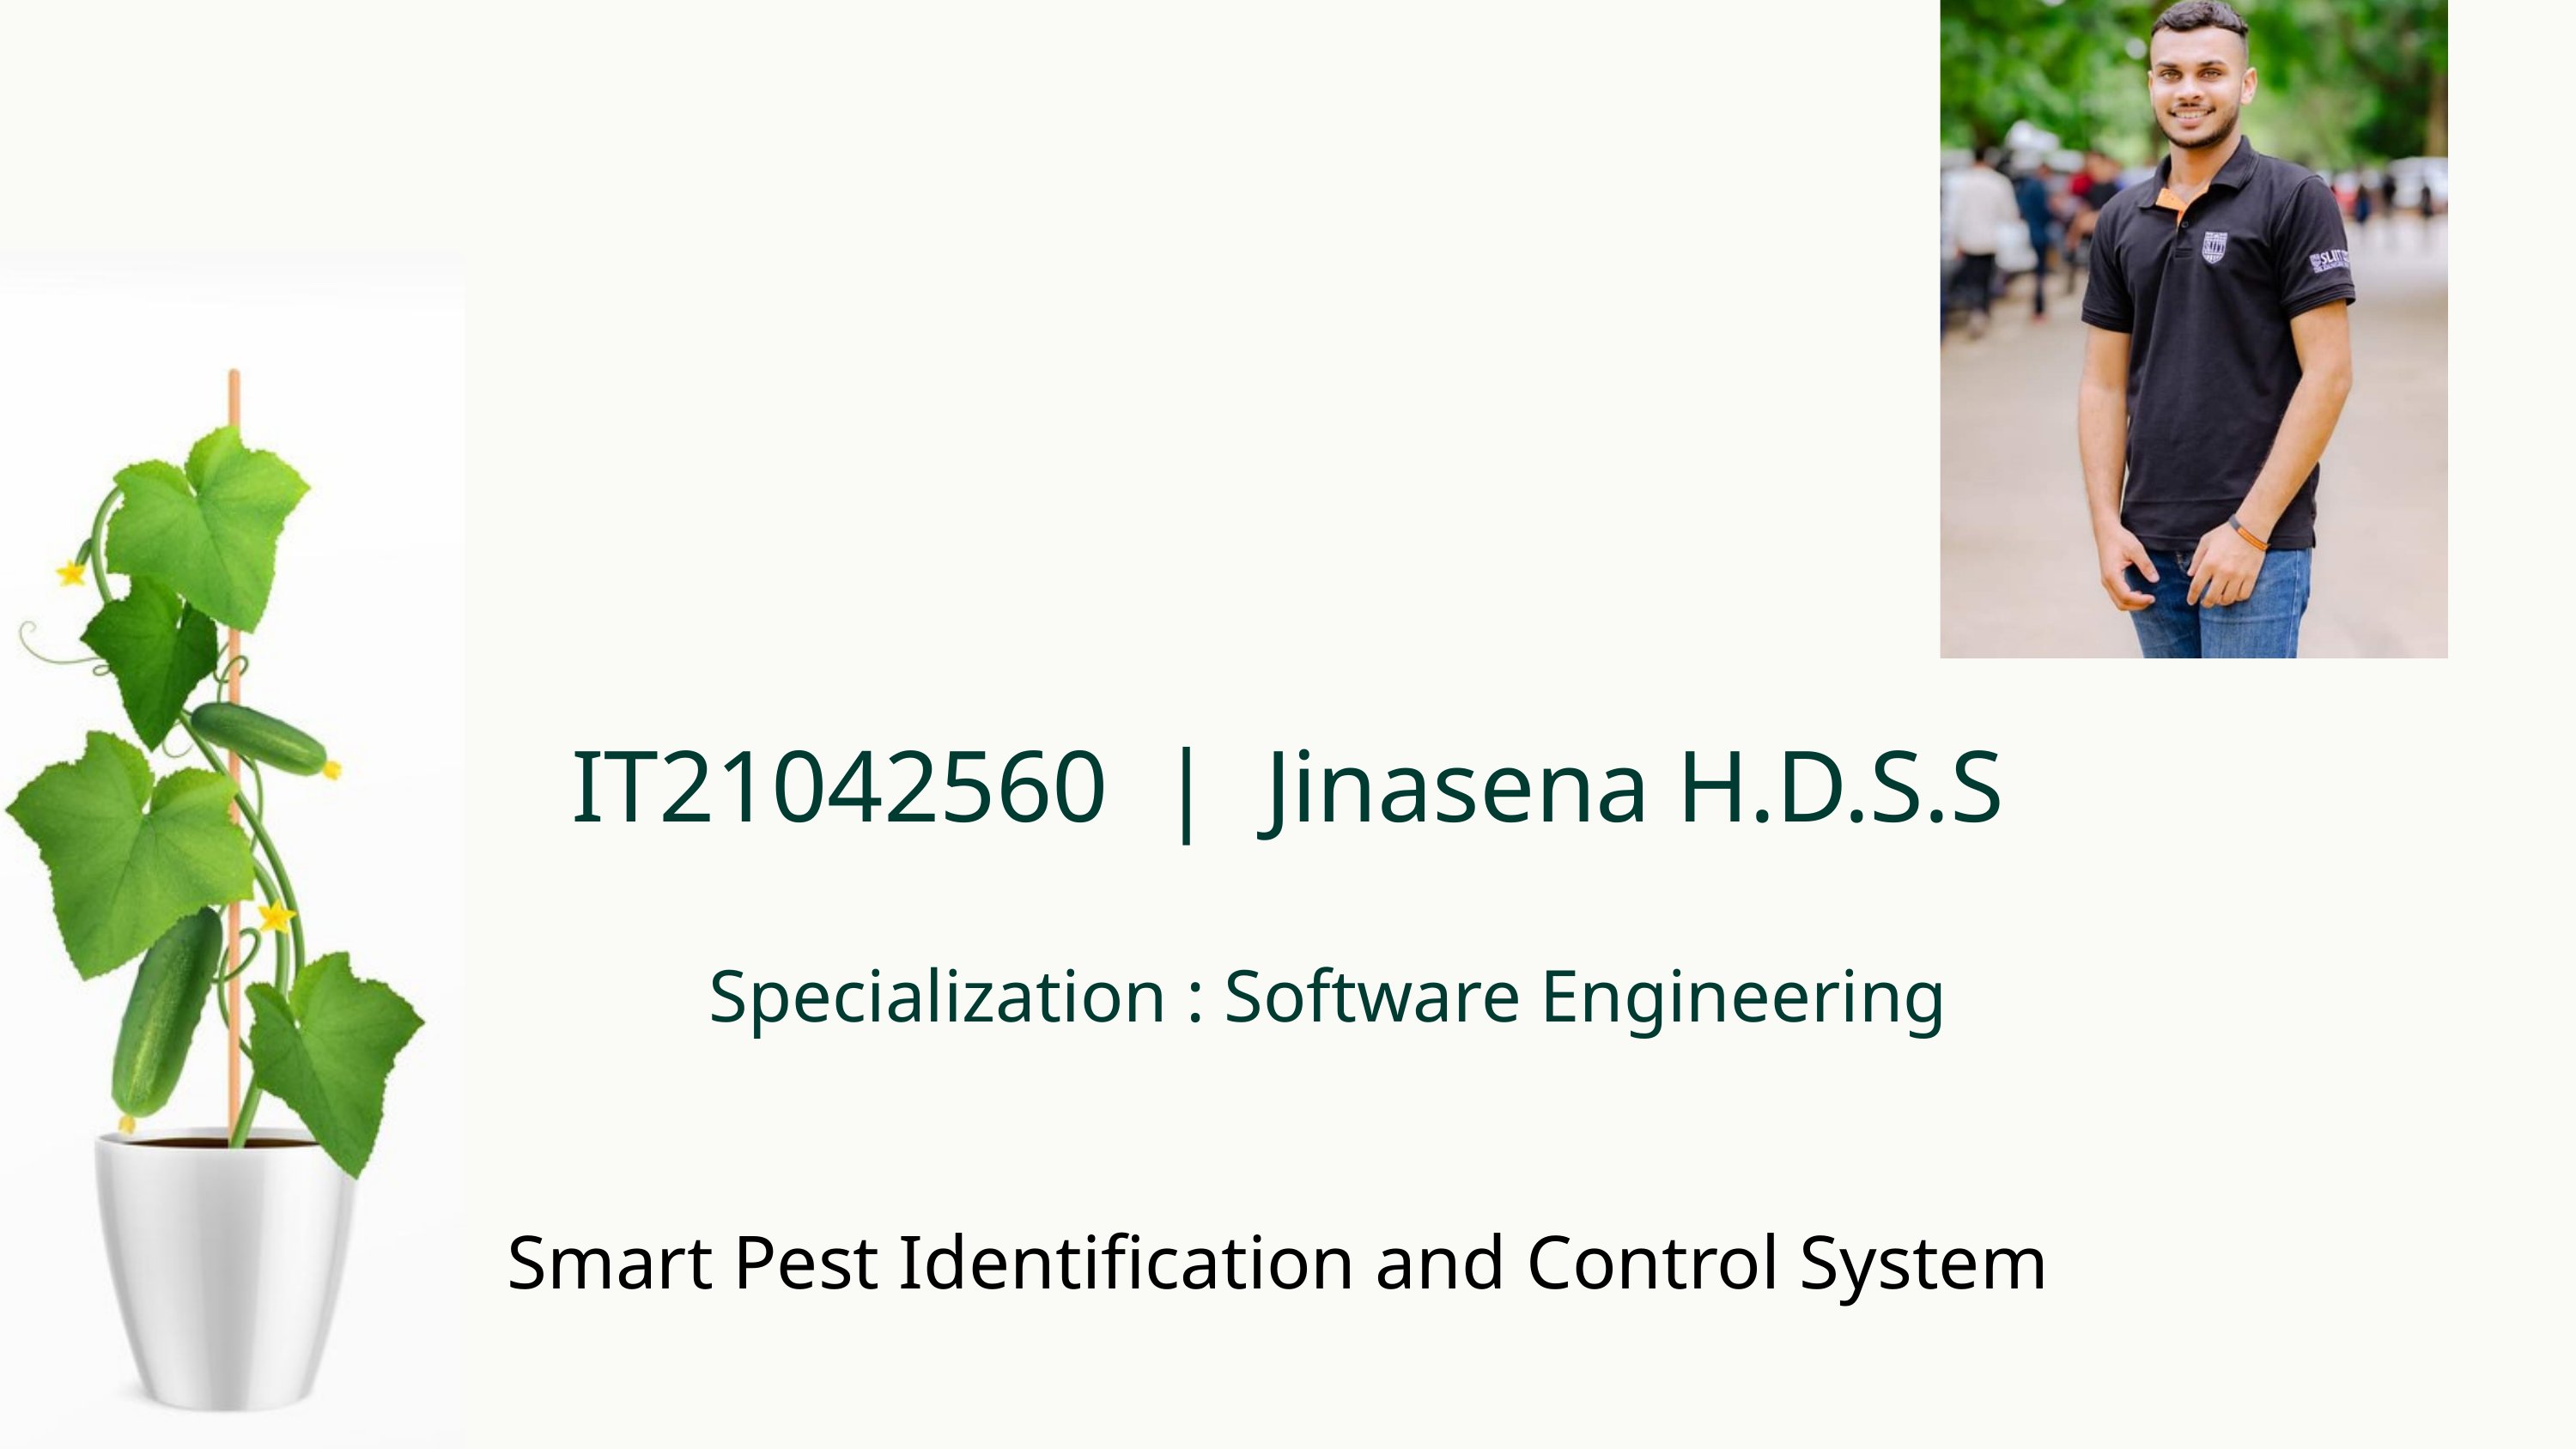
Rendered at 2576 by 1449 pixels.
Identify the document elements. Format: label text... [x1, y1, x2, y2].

text_box IT21042560 | Jinasena H.D.S.S [381, 704, 2195, 842]
text_box Smart Pest Identification and Control System [481, 1215, 2095, 1304]
text_box [0, 252, 465, 1449]
text_box [1940, 0, 2448, 658]
text_box Specialization : Software Engineering [422, 936, 2235, 1037]
